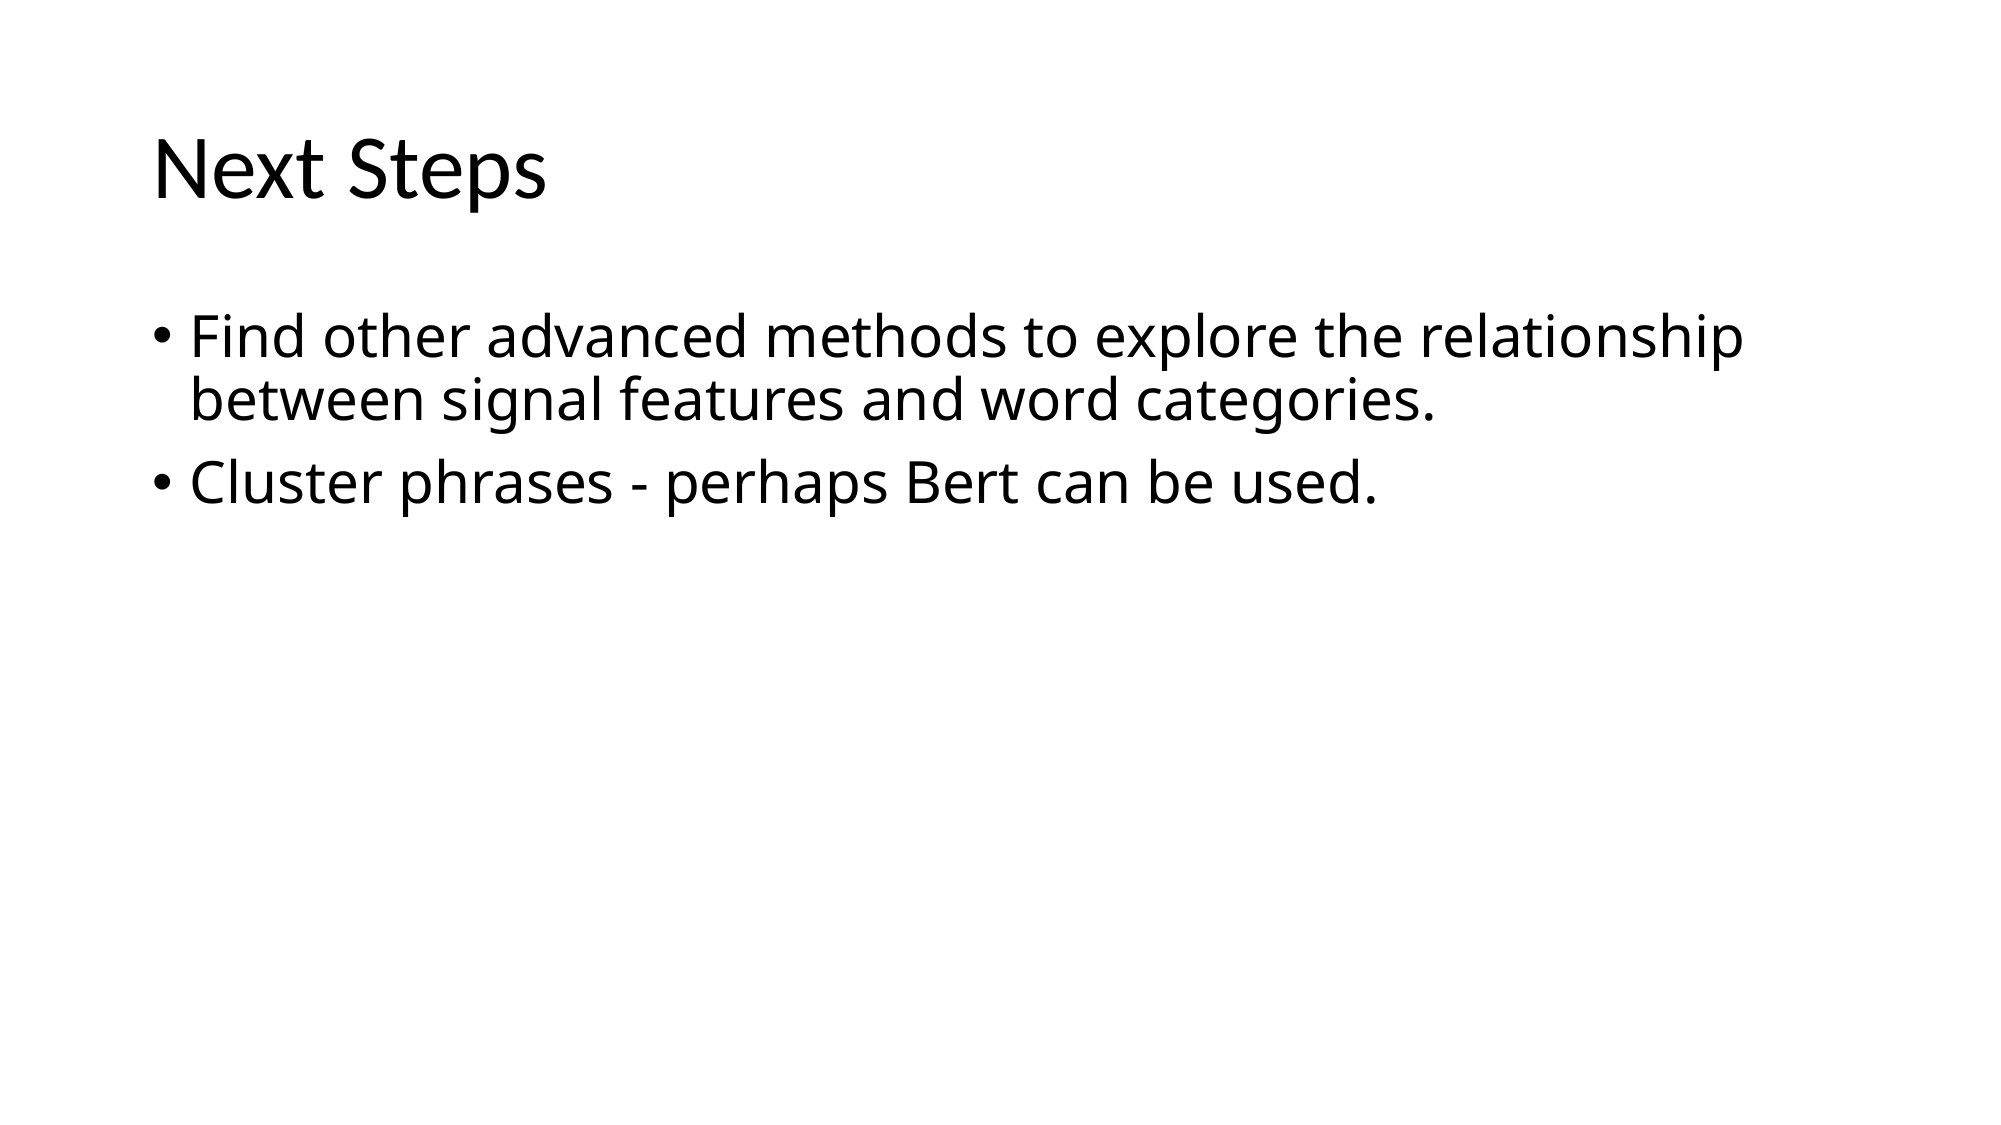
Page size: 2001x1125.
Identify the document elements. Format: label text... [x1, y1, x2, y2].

list Find other advanced methods to explore the relationship between signal features and word categories. Cluster phrases - perhaps Bert can be used. [137, 299, 1863, 1014]
title Next Steps [137, 59, 1863, 278]
